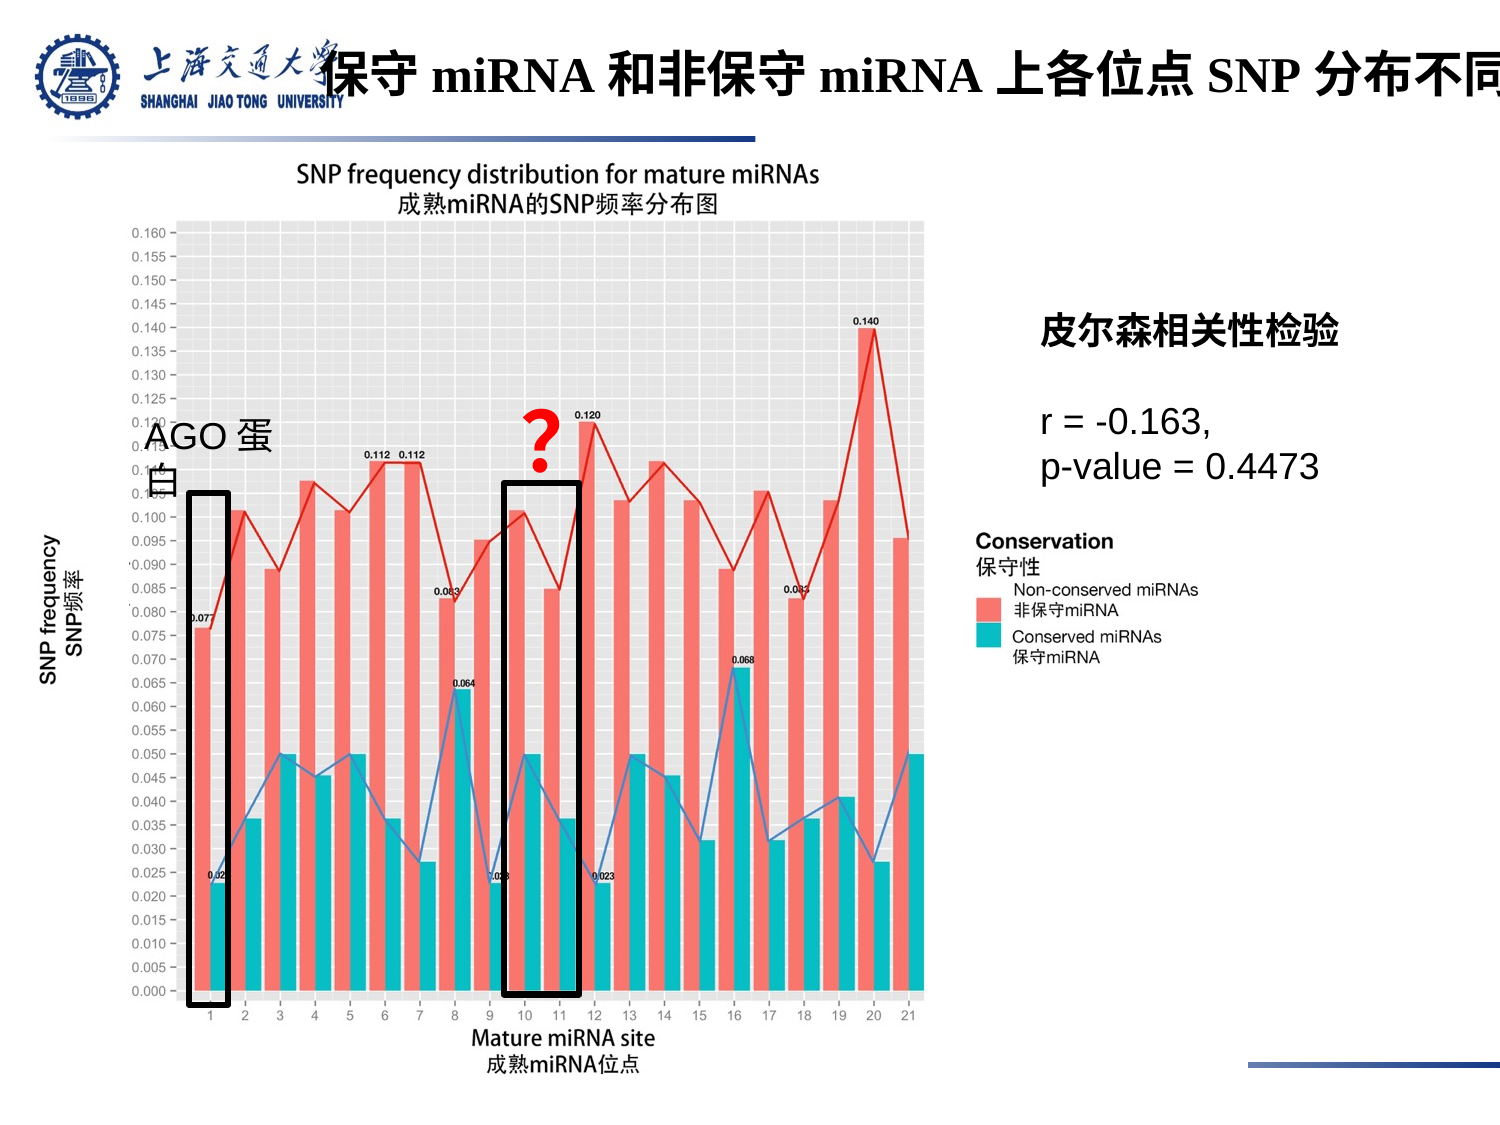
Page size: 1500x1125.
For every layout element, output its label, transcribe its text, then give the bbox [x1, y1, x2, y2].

picture [0, 0, 1500, 1125]
text_box 保守miRNA和非保守miRNA上各位点SNP分布不同 [166, 35, 1500, 149]
text_box 皮尔森相关性检验 r = -0.163, p-value = 0.4473 [1248, 299, 1414, 495]
